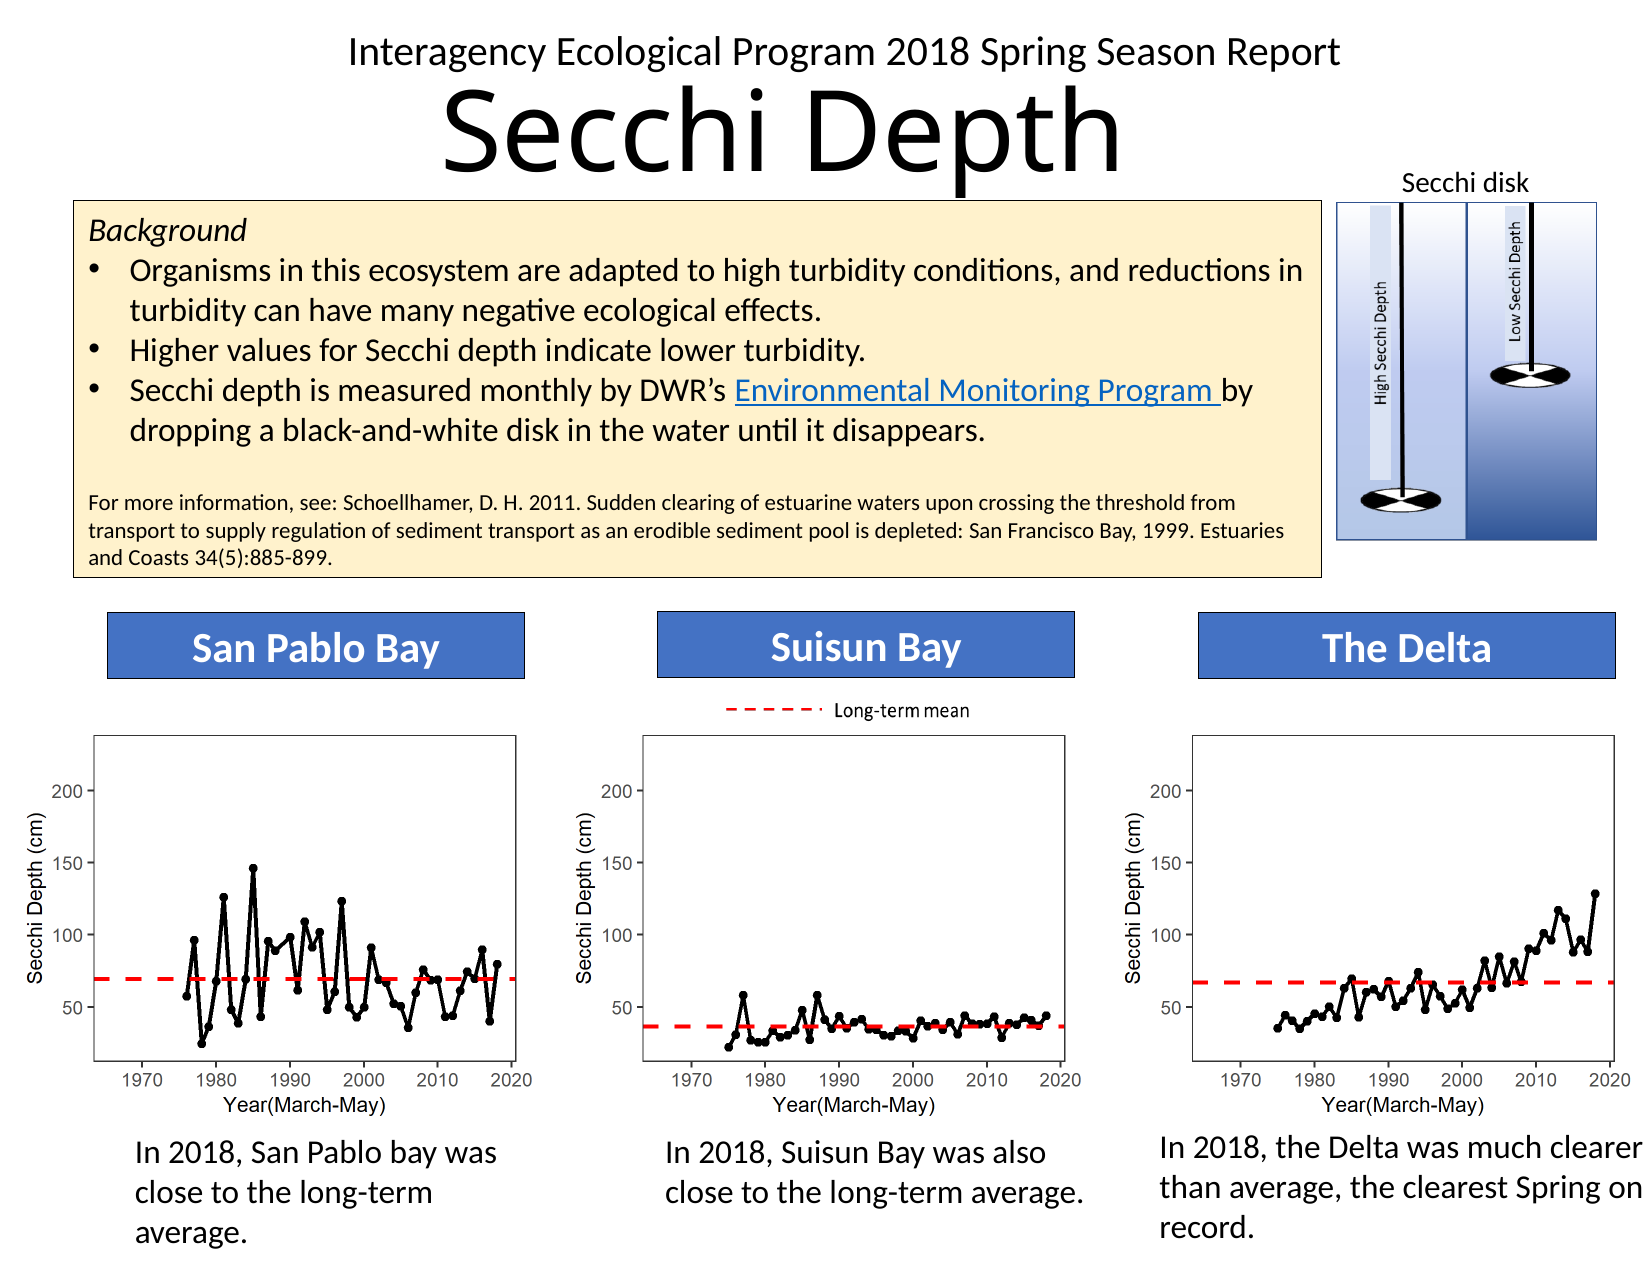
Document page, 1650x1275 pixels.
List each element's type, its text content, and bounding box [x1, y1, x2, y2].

text_box In 2018, San Pablo bay was close to the long-term average. [120, 1122, 542, 1275]
text_box Background Organisms in this ecosystem are adapted to high turbidity conditions, and reductions in turbidity can have many negative ecological effects. Higher values for Secchi depth indicate lower turbidity. Secchi depth is measured monthly by DWR’s Environmental Monitoring Program by dropping a black-and-white disk in the water until it disappears. For more information, see: Schoellhamer, D. H. 2011. Sudden clearing of estuarine waters upon crossing the threshold from transport to supply regulation of sediment transport as an erodible sediment pool is depleted: San Francisco Bay, 1999. Estuaries and Coasts 34(5):885-899. [73, 200, 1322, 578]
text_box In 2018, the Delta was much clearer than average, the clearest Spring on record. [1144, 1122, 1650, 1275]
subtitle Interagency Ecological Program 2018 Spring Season Report [1199, 21, 1549, 109]
picture [2, 720, 1650, 1122]
text_box Secchi disk [1387, 156, 1545, 200]
picture [1335, 200, 1611, 543]
text_box The Delta [1198, 612, 1616, 679]
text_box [708, 699, 984, 724]
text_box Suisun Bay [657, 611, 1075, 678]
text_box In 2018, Suisun Bay was also close to the long-term average. [650, 1122, 1112, 1257]
subtitle Interagency Ecological Program 2018 Spring Season Report [141, 21, 367, 109]
title Secchi Depth [367, 5, 1199, 204]
text_box San Pablo Bay [107, 612, 525, 679]
